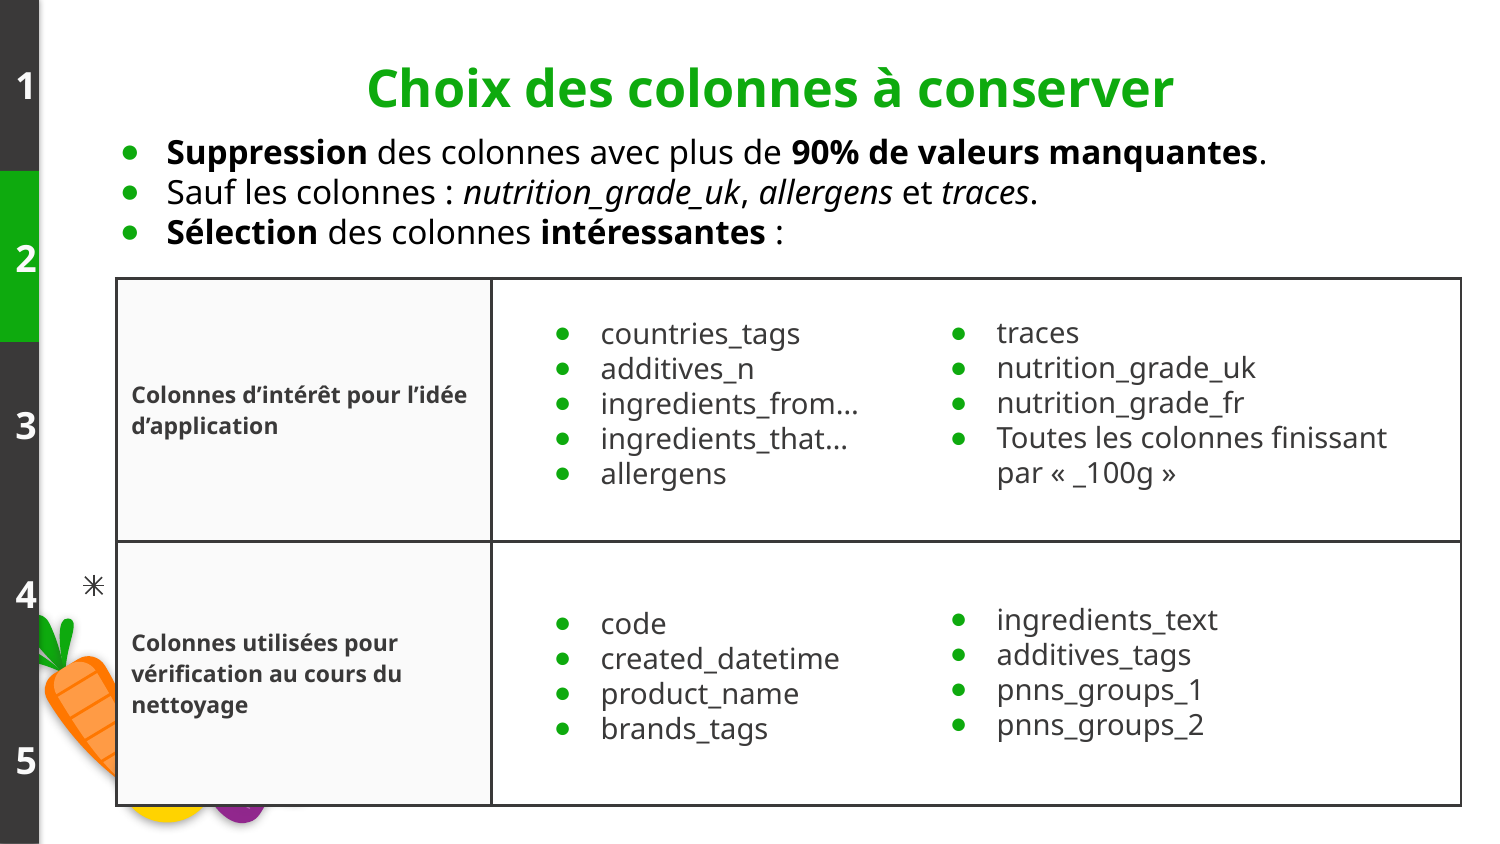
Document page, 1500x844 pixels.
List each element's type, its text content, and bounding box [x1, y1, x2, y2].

text_box 4 [0, 563, 39, 624]
text_box 1 [0, 55, 40, 115]
table_header [493, 280, 1460, 540]
text_box traces nutrition_grade_uk nutrition_grade_fr Toutes les colonnes finissant par « _100g » [935, 307, 1433, 497]
table_header Colonnes d’intérêt pour l’idée d’application [118, 280, 490, 540]
text_box [0, 0, 41, 169]
text_box ingredients_text additives_tags pnns_groups_1 pnns_groups_2 [935, 593, 1313, 749]
text_box Suppression des colonnes avec plus de 90% de valeurs manquantes. Sauf les colonnes : nutrition_grade_uk, allergens et traces. Sélection des colonnes intéressantes : [105, 123, 1473, 259]
text_box [0, 344, 41, 844]
title Choix des colonnes à conserver [46, 38, 1500, 133]
text_box 3 [0, 394, 40, 455]
text_box 5 [0, 730, 39, 790]
text_box [0, 169, 41, 344]
text_box 2 [0, 227, 40, 287]
table_cell Colonnes utilisées pour vérification au cours du nettoyage [118, 543, 490, 804]
table_cell [493, 543, 1460, 804]
text_box countries_tags additives_n ingredients_from… ingredients_that… allergens [538, 307, 917, 498]
text_box code created_datetime product_name brands_tags [538, 597, 917, 753]
